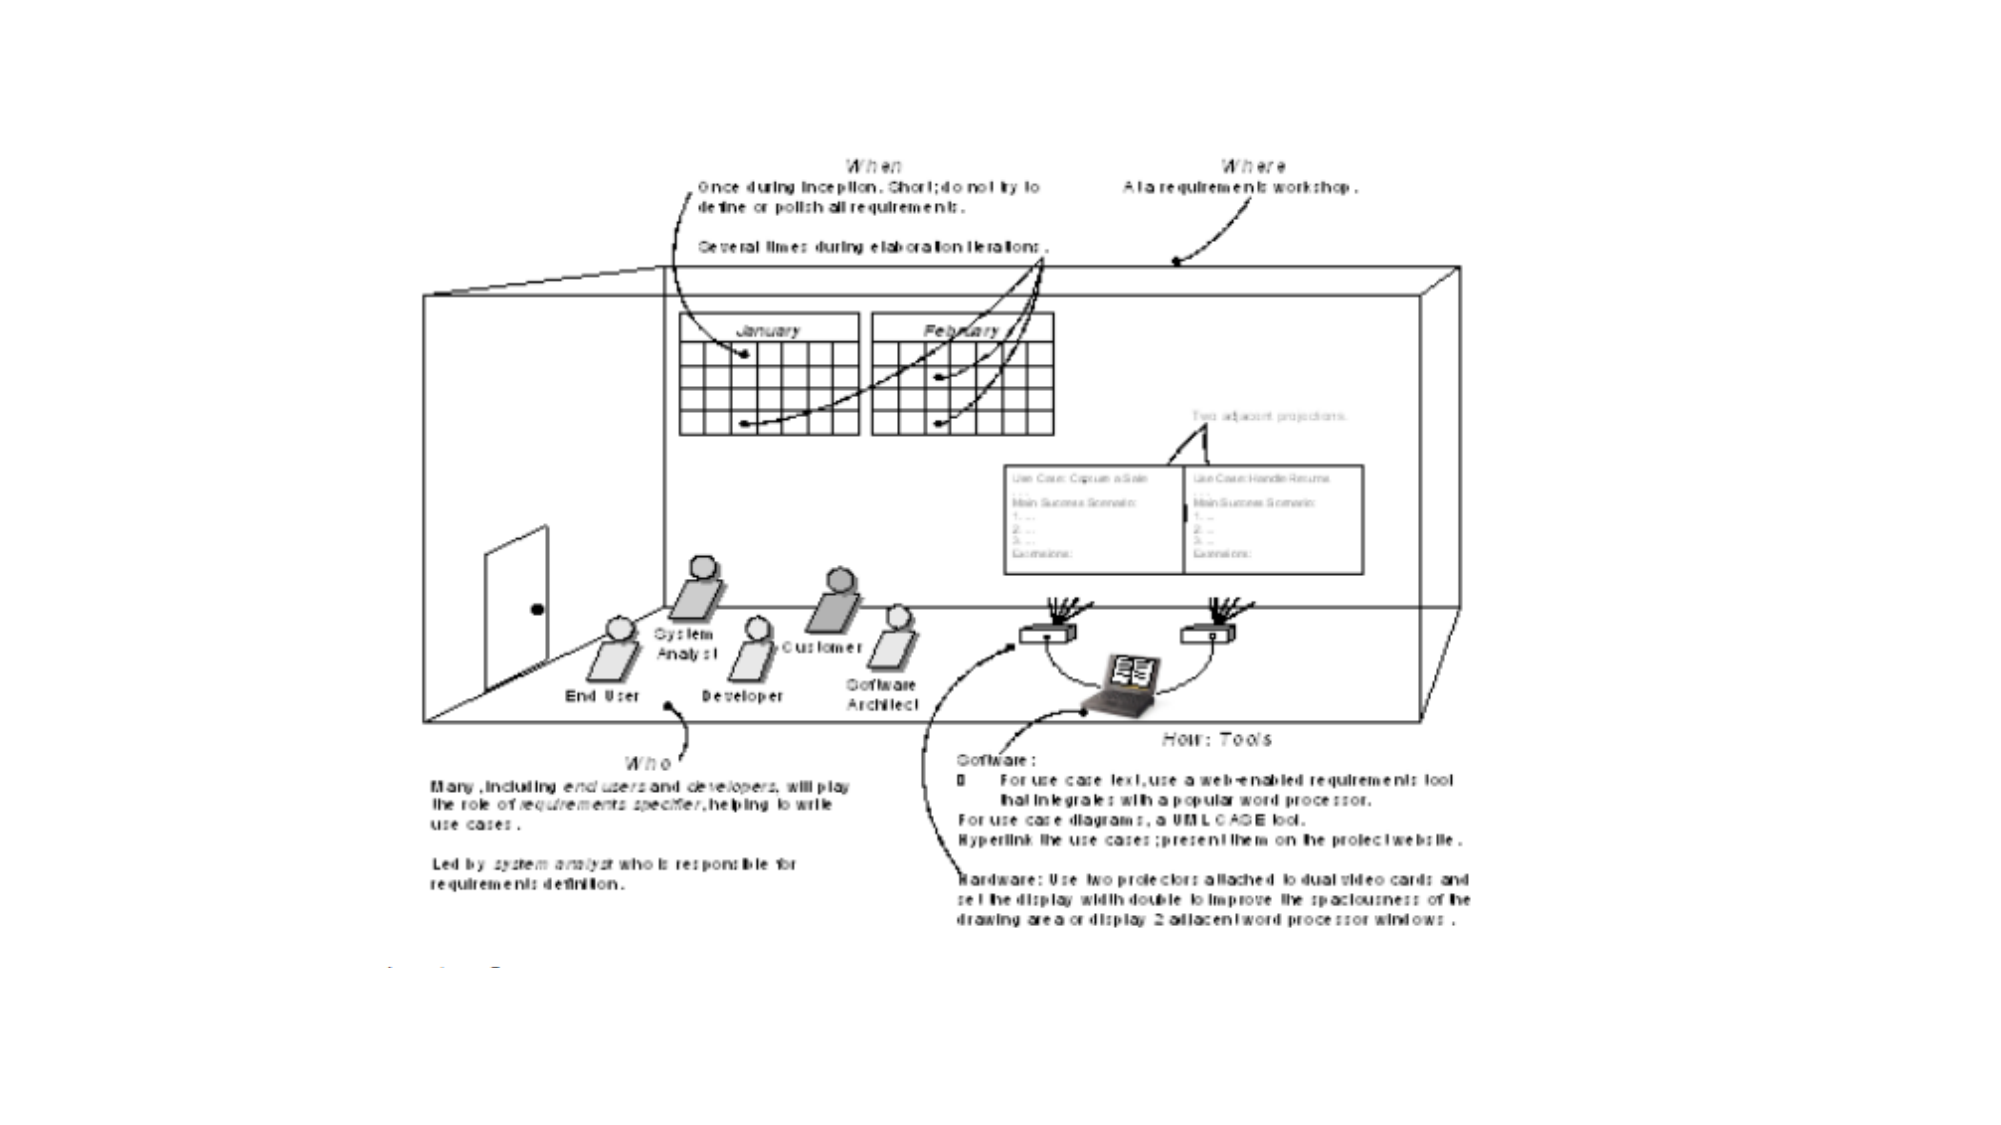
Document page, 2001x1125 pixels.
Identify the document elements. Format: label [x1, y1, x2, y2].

list [366, 120, 1581, 968]
